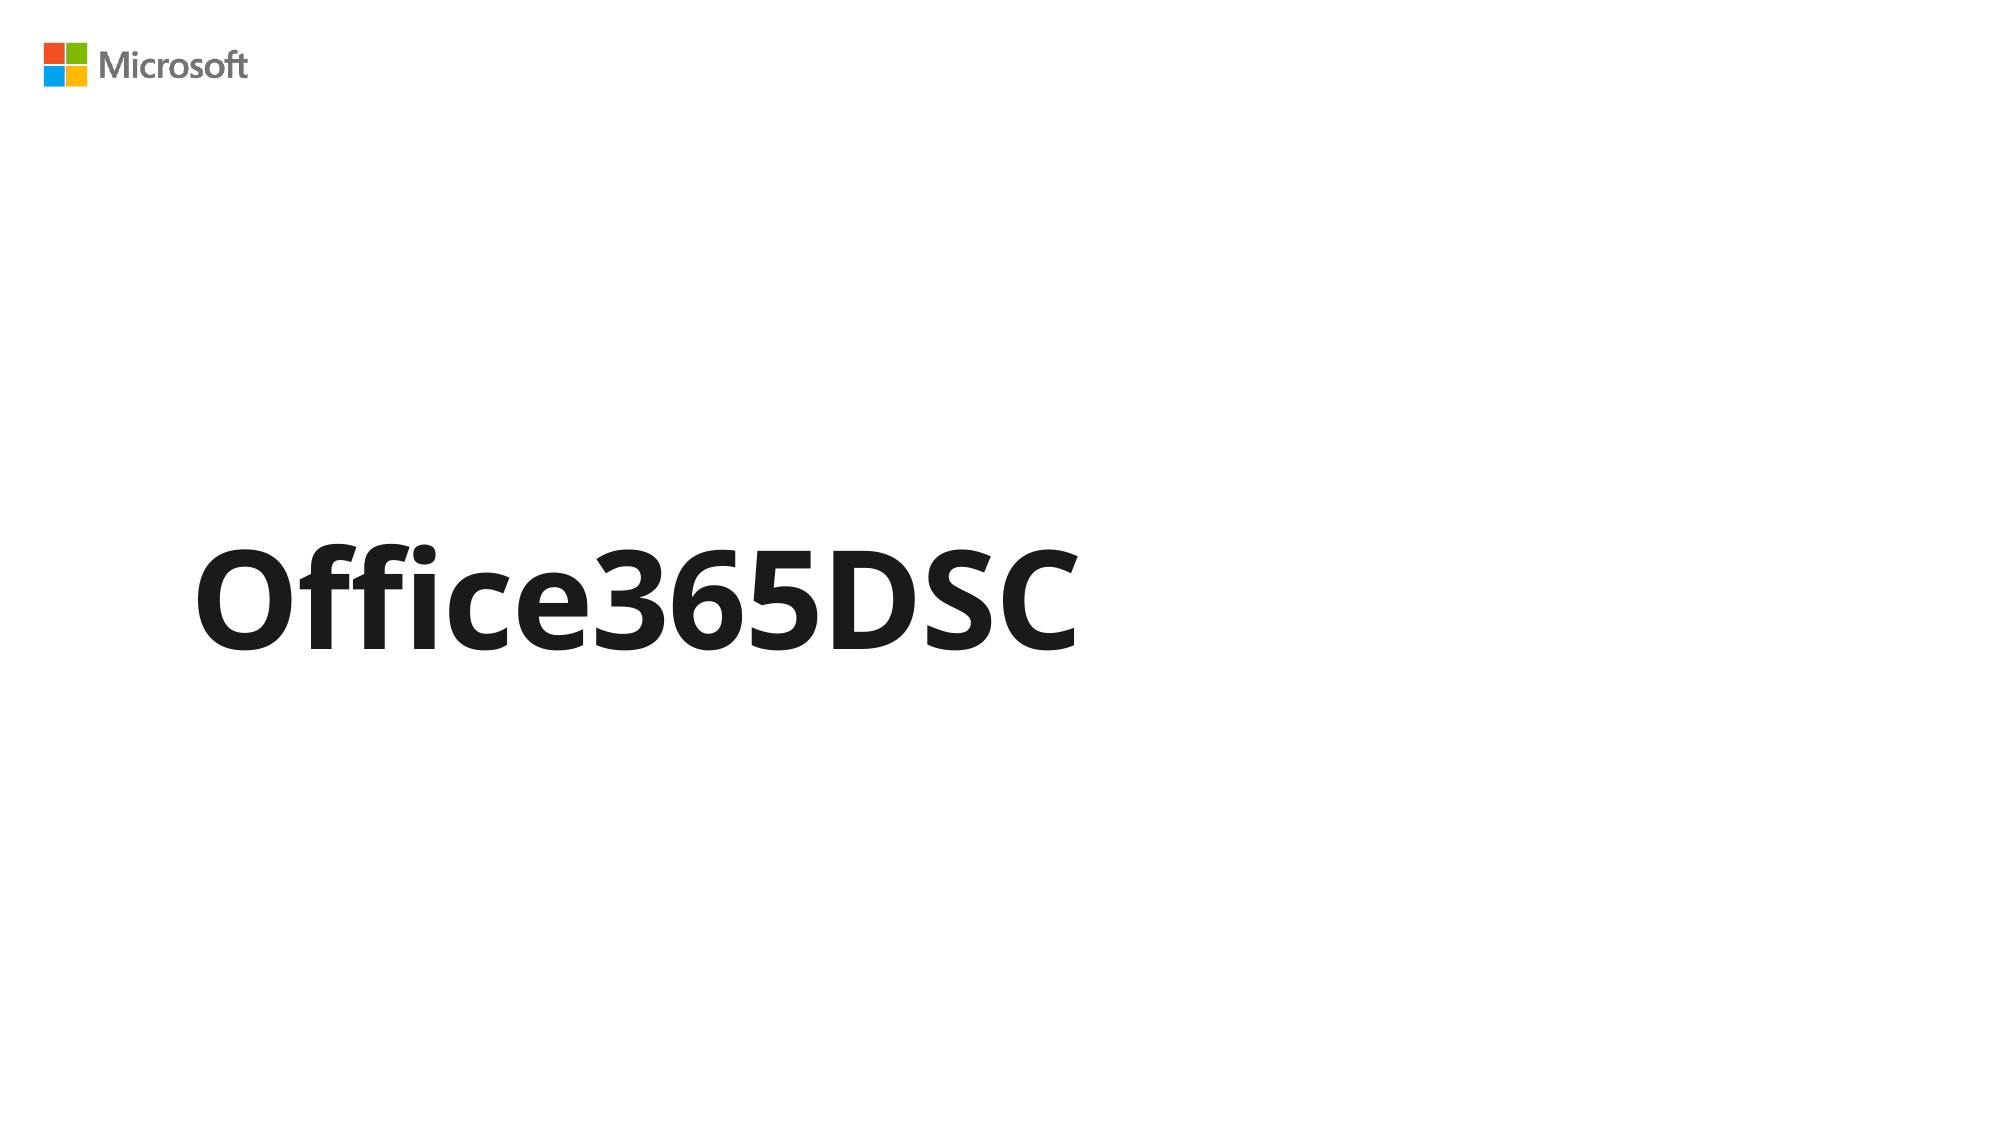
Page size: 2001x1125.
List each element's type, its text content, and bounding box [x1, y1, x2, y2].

picture [0, 0, 291, 130]
title Office365DSC [175, 483, 1376, 726]
